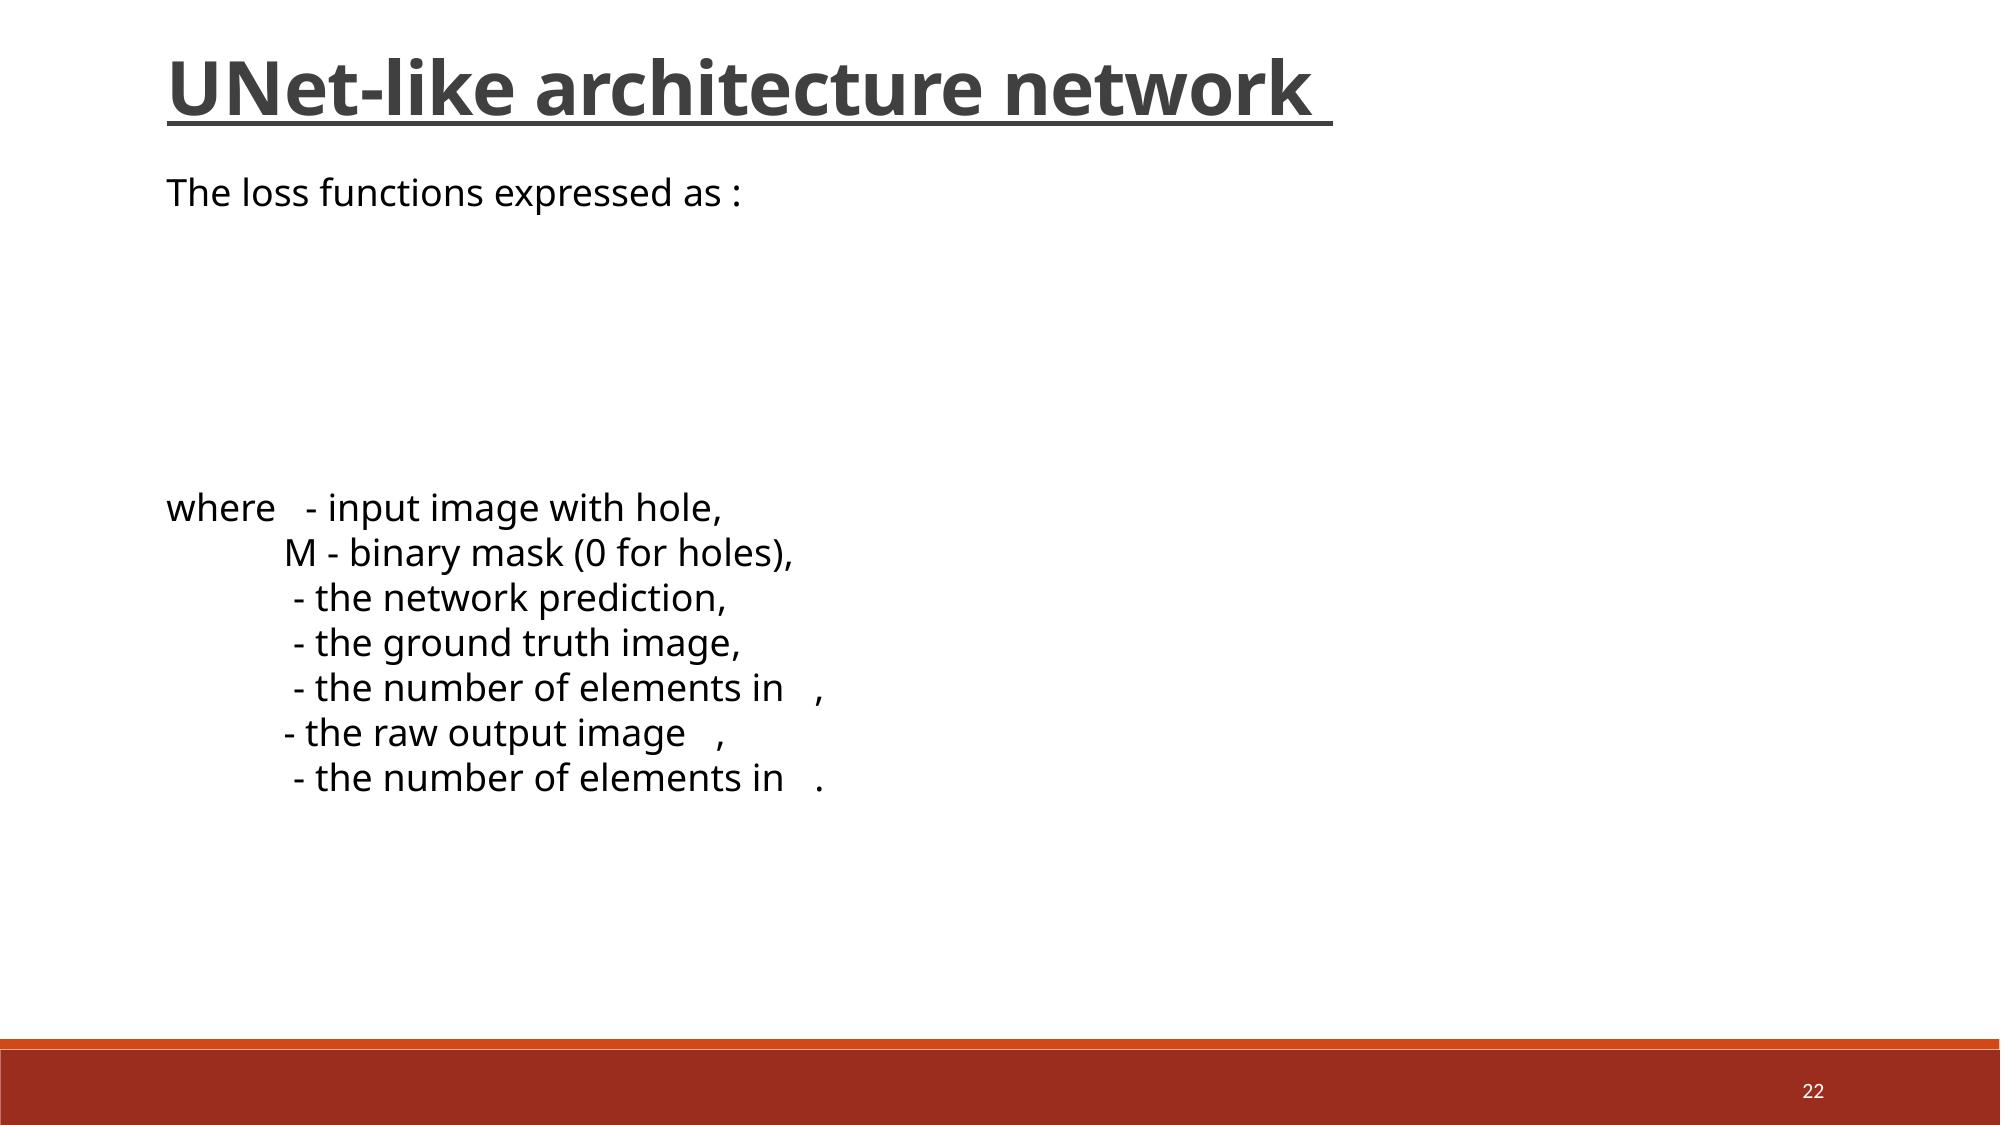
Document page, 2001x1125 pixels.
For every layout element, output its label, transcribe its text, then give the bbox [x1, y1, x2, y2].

text_box UNet-like architecture network [151, 36, 1802, 139]
slide_number 22 [1624, 1059, 1840, 1120]
